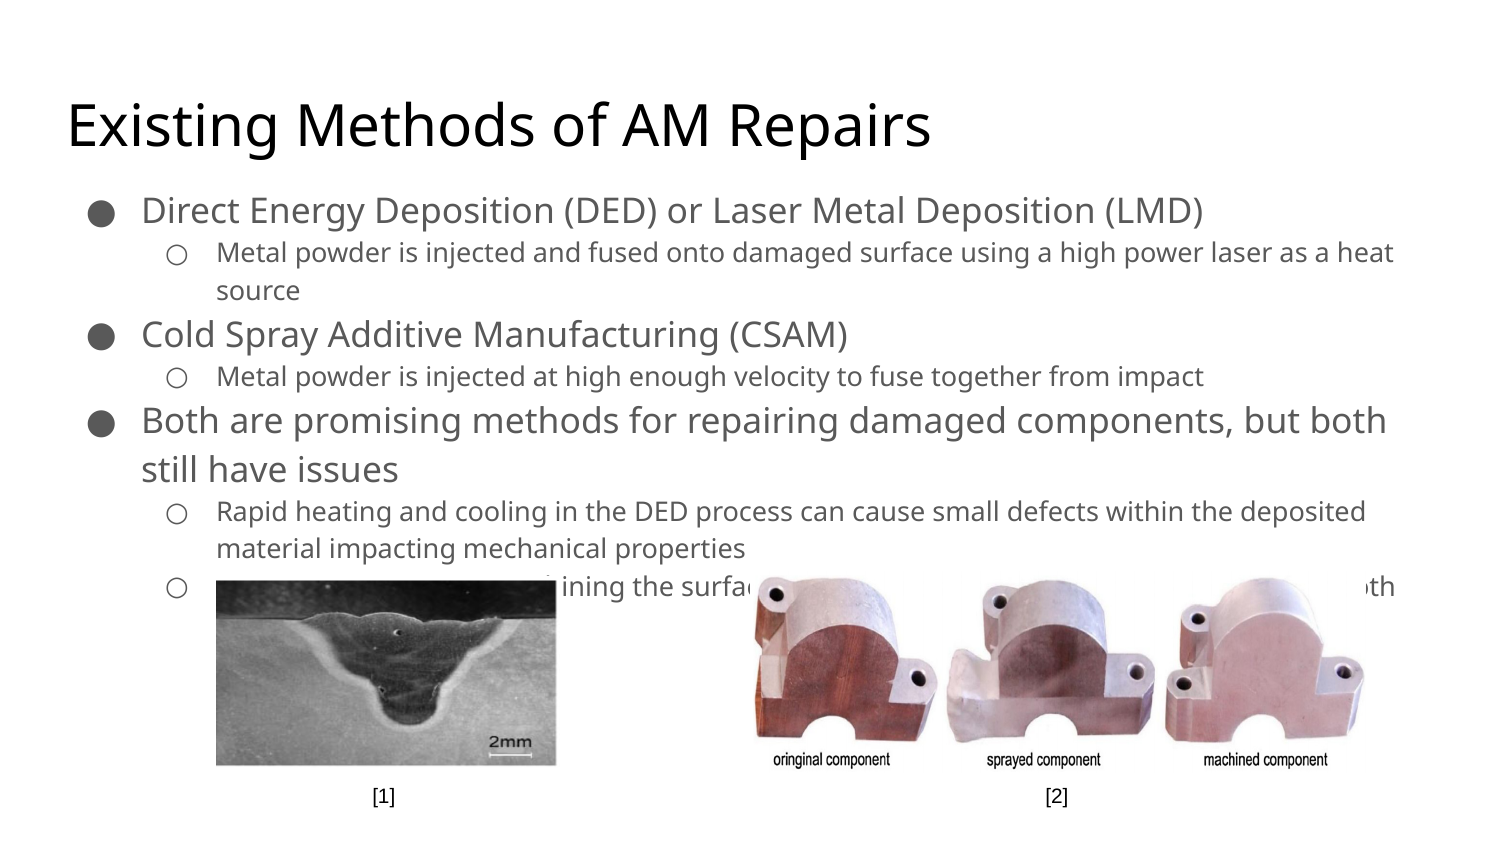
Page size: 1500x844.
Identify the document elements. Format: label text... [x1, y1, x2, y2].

title Existing Methods of AM Repairs [51, 72, 1449, 166]
picture [208, 576, 560, 768]
list Direct Energy Deposition (DED) or Laser Metal Deposition (LMD) Metal powder is injected and fused onto damaged surface using a high power laser as a heat source Cold Spray Additive Manufacturing (CSAM) Metal powder is injected at high enough velocity to fuse together from impact Both are promising methods for repairing damaged components, but both still have issues Rapid heating and cooling in the DED process can cause small defects within the deposited material impacting mechanical properties CSAM repairs require machining the surface prior to and after deposition to ensure a smooth surface [51, 166, 1449, 595]
text_box [1] [208, 776, 560, 813]
picture [749, 571, 1438, 774]
text_box [2] [762, 781, 1351, 813]
